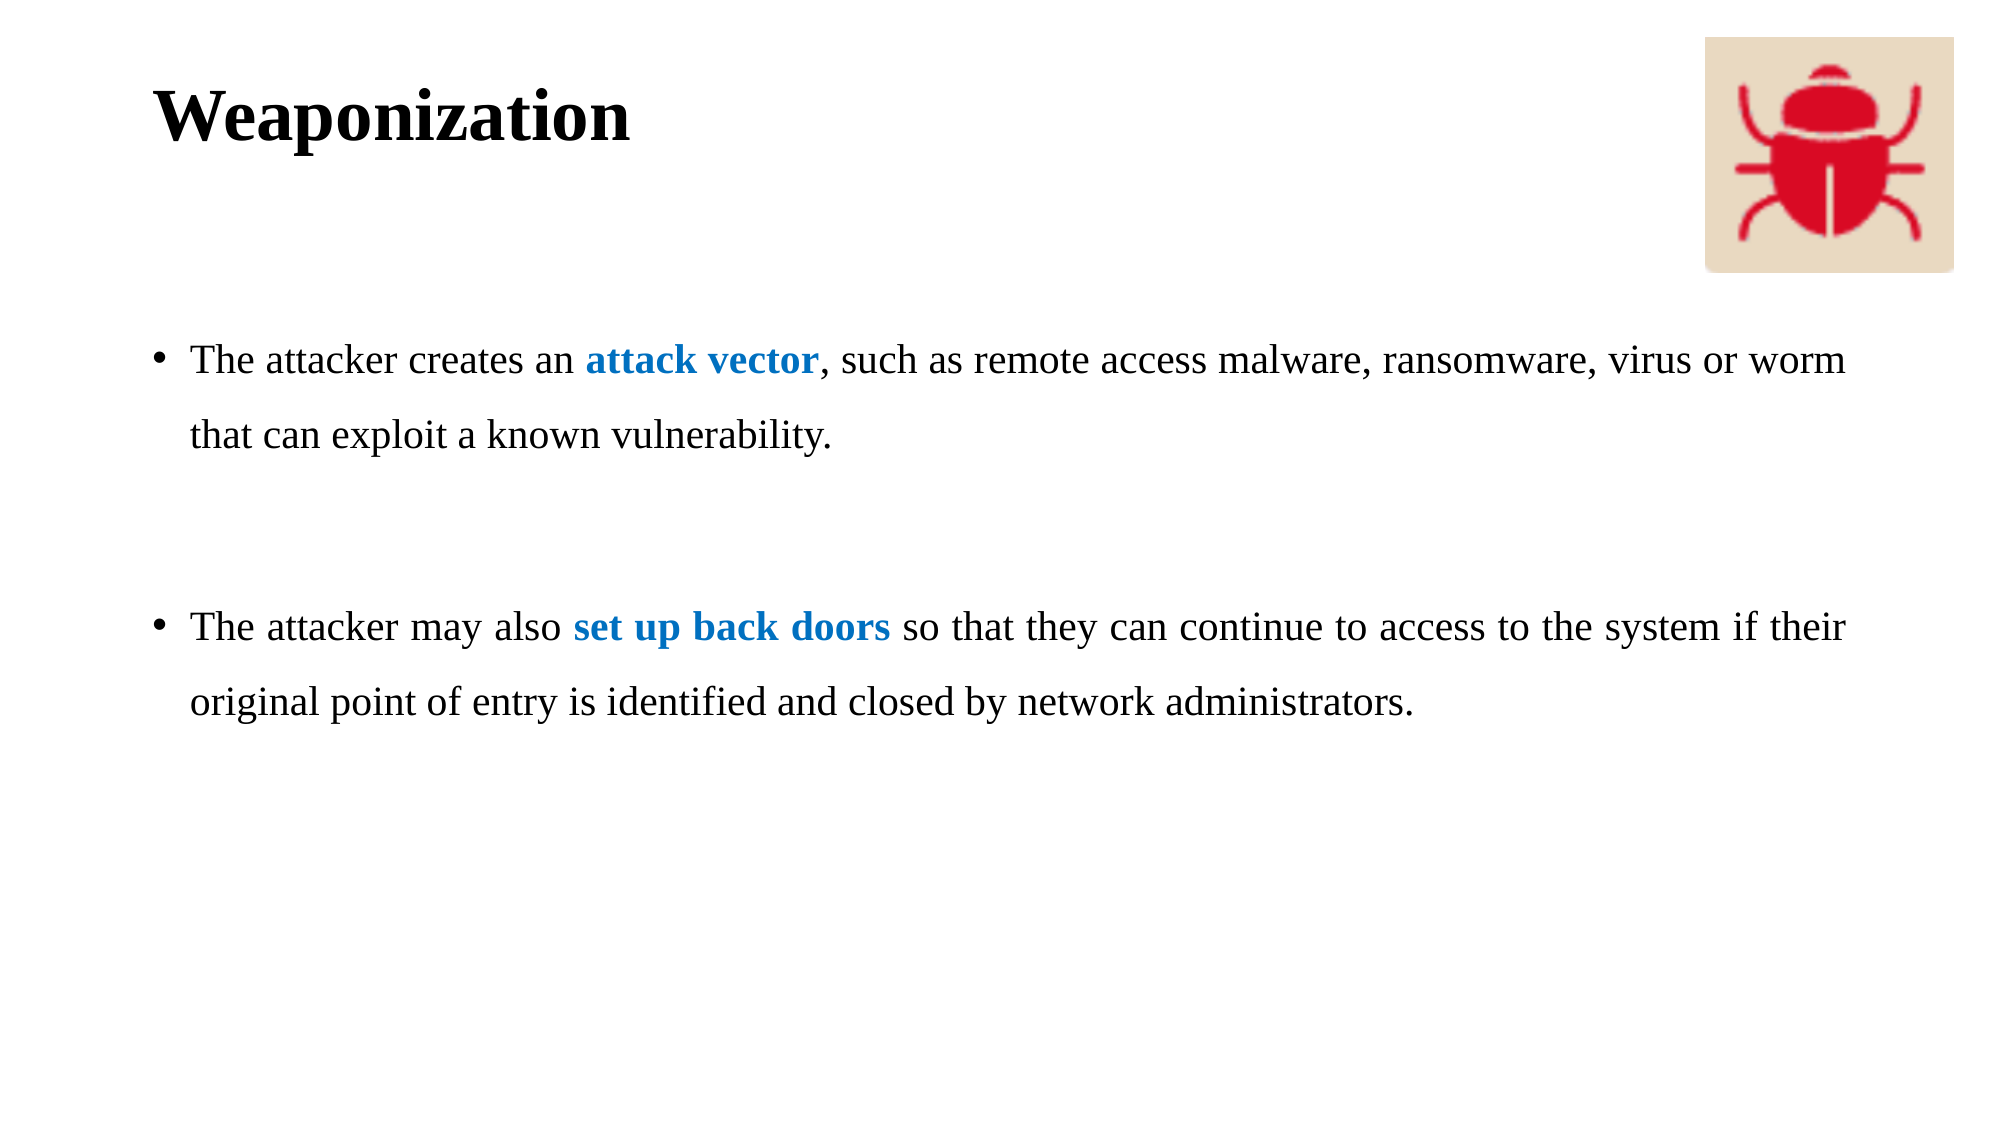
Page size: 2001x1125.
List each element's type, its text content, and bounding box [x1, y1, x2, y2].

list The attacker creates an attack vector, such as remote access malware, ransomware, virus or worm that can exploit a known vulnerability. The attacker may also set up back doors so that they can continue to access to the system if their original point of entry is identified and closed by network administrators. [137, 299, 1863, 1014]
title Weaponization [137, 59, 1705, 172]
picture [1705, 37, 1954, 273]
